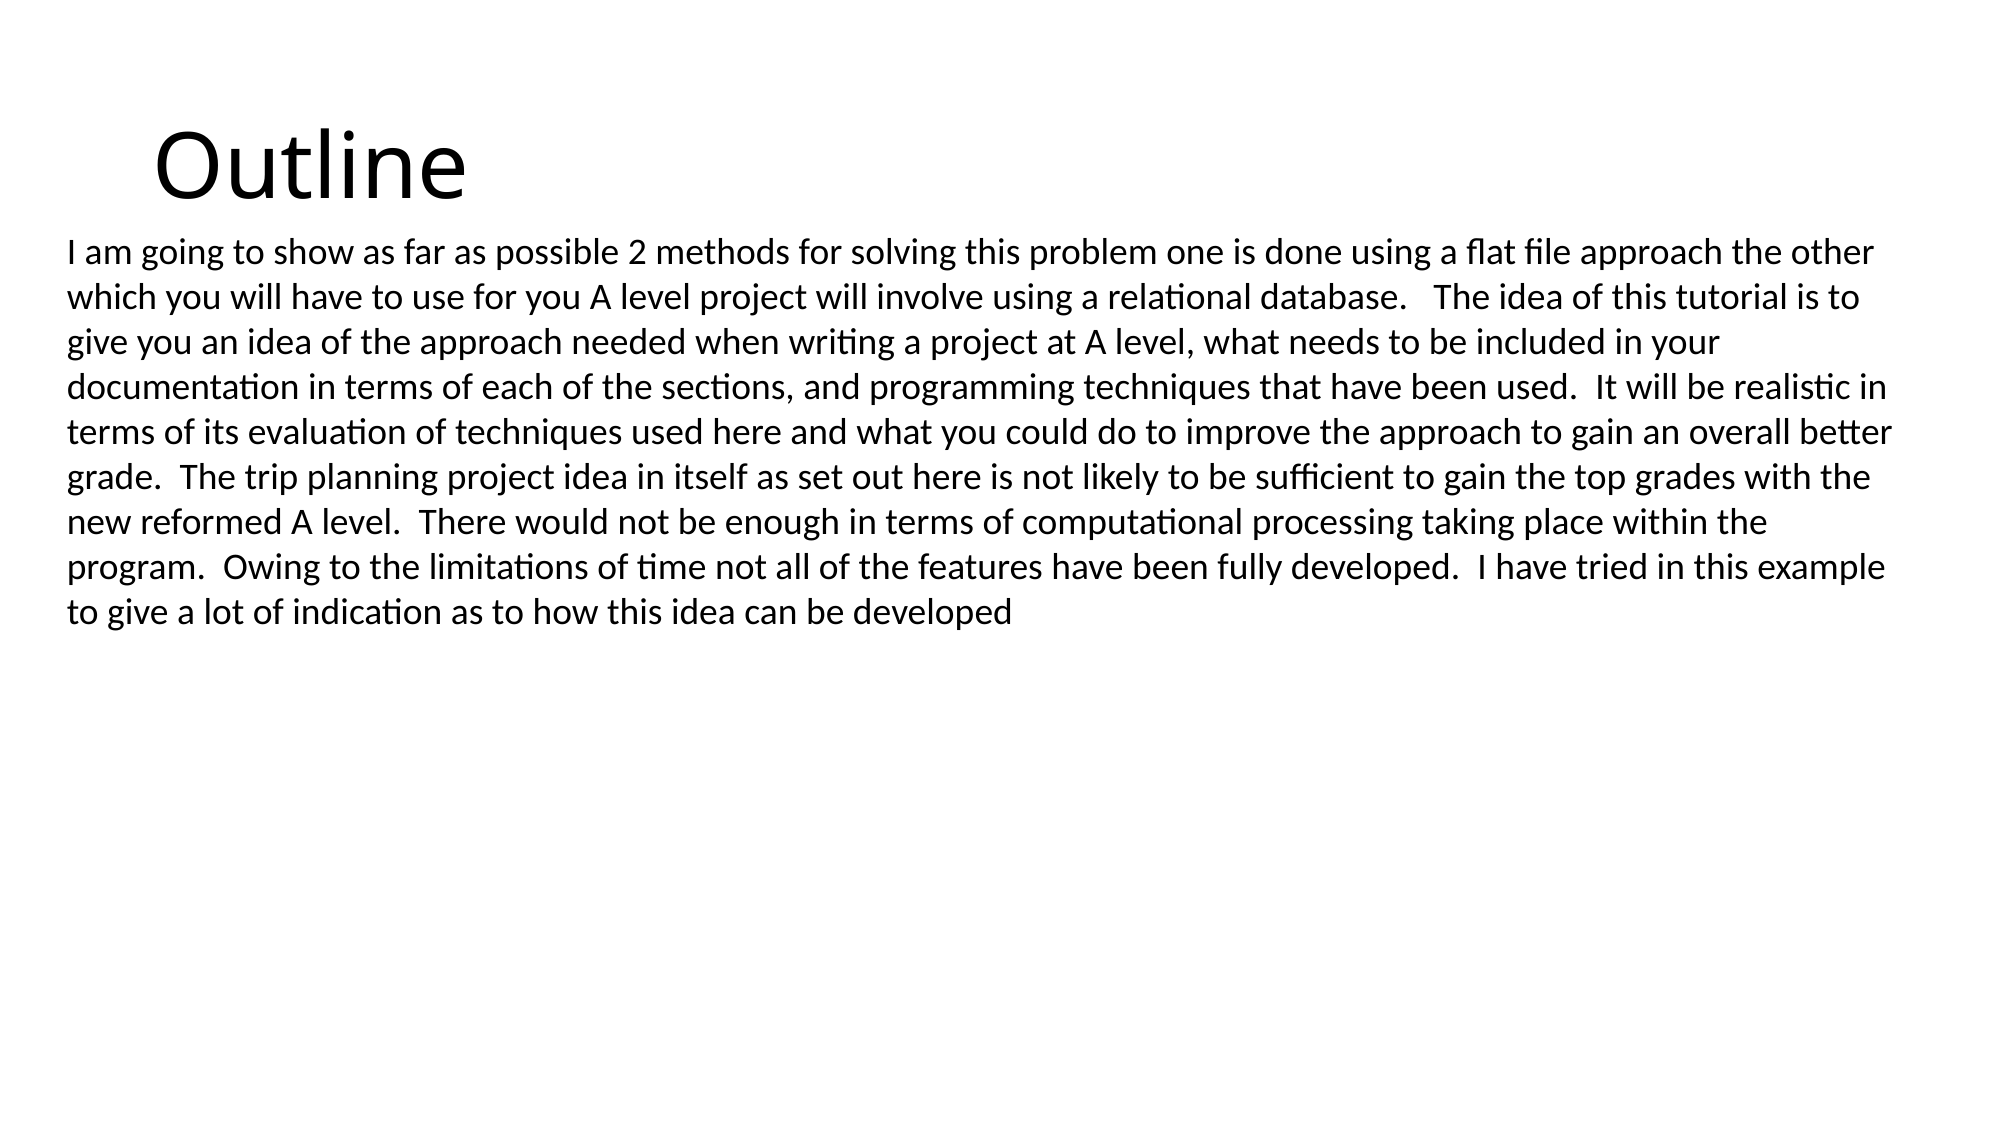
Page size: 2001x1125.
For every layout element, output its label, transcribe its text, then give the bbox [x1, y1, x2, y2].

title Outline [137, 59, 1863, 220]
text_box I am going to show as far as possible 2 methods for solving this problem one is done using a flat file approach the other which you will have to use for you A level project will involve using a relational database. The idea of this tutorial is to give you an idea of the approach needed when writing a project at A level, what needs to be included in your documentation in terms of each of the sections, and programming techniques that have been used. It will be realistic in terms of its evaluation of techniques used here and what you could do to improve the approach to gain an overall better grade. The trip planning project idea in itself as set out here is not likely to be sufficient to gain the top grades with the new reformed A level. There would not be enough in terms of computational processing taking place within the program. Owing to the limitations of time not all of the features have been fully developed. I have tried in this example to give a lot of indication as to how this idea can be developed [52, 220, 1917, 640]
